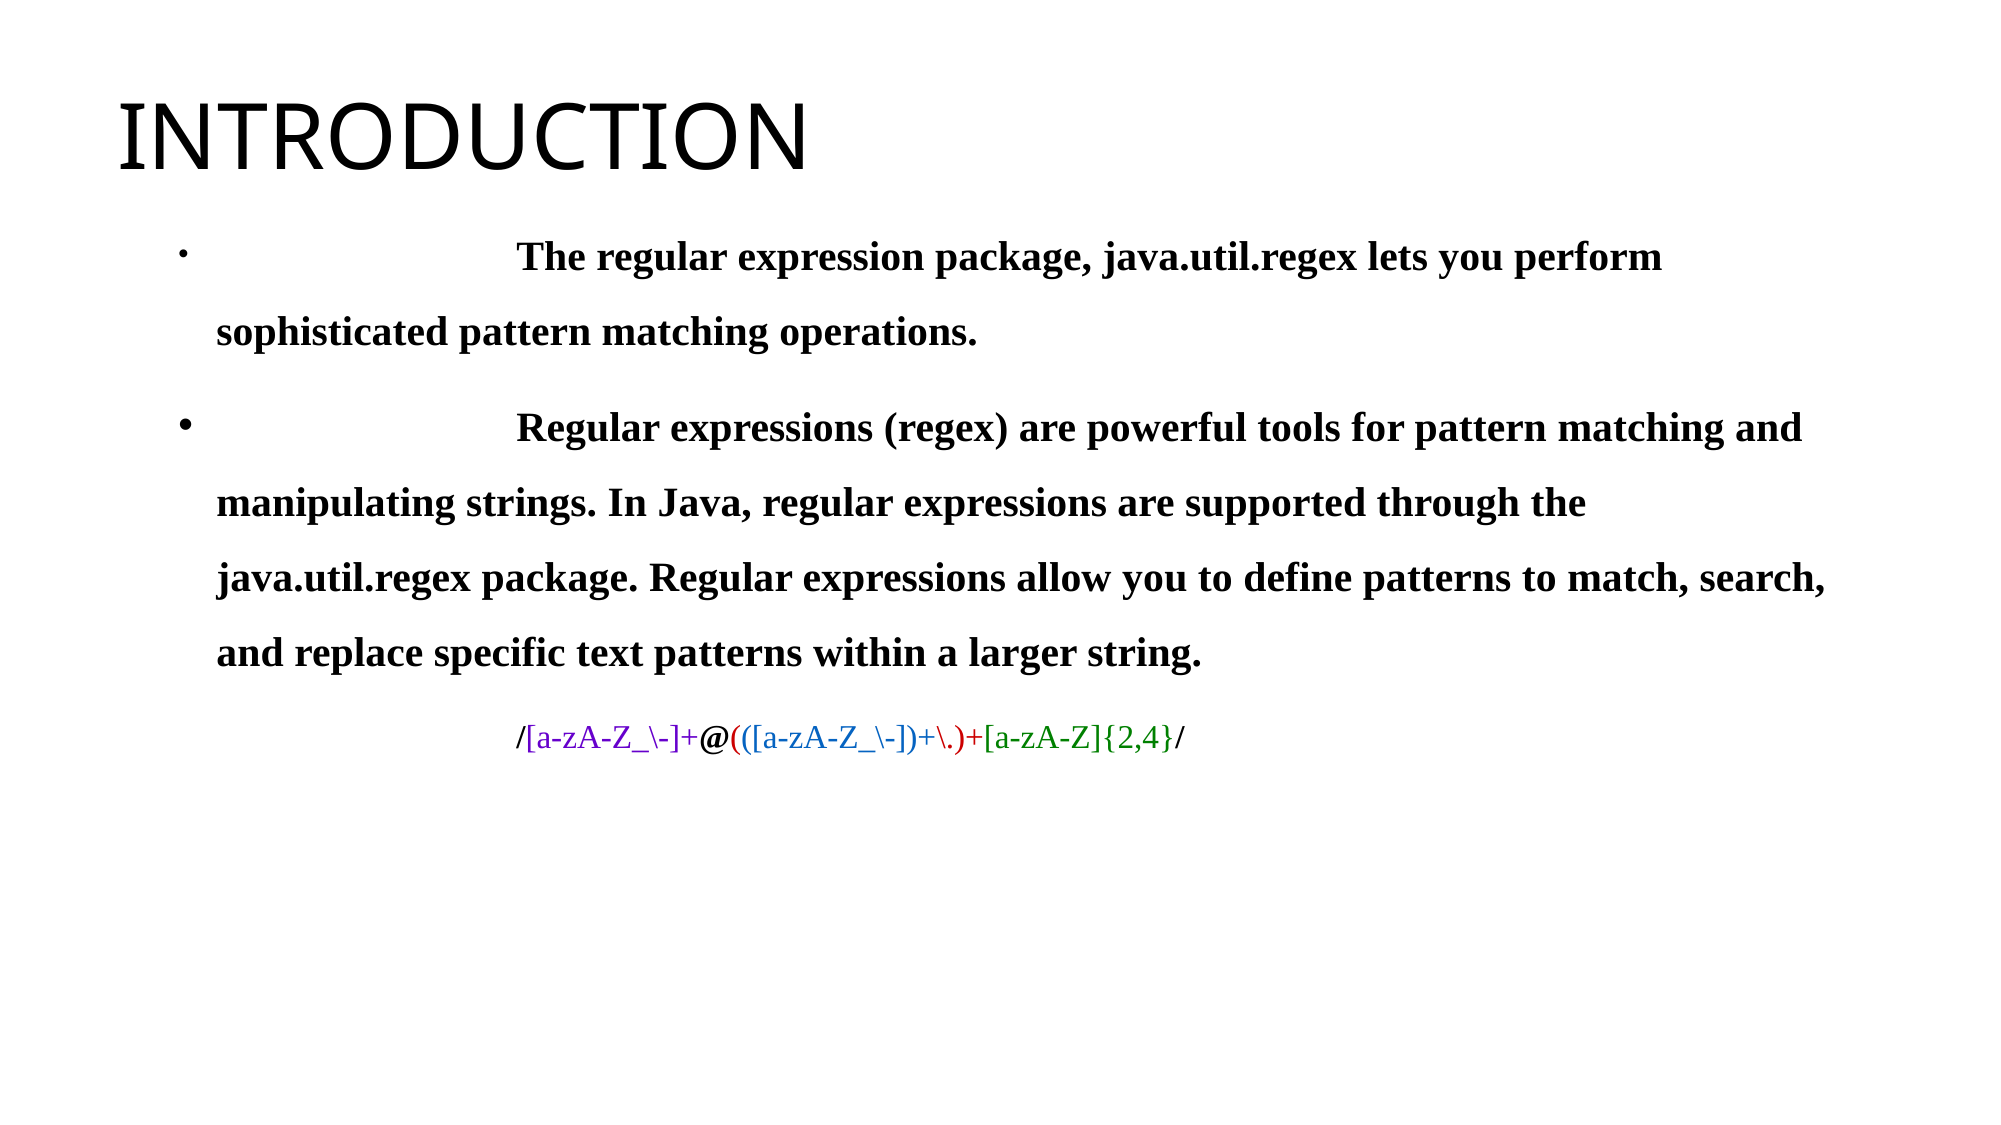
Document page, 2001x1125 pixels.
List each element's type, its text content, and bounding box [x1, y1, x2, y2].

list The regular expression package, java.util.regex lets you perform sophisticated pattern matching operations. Regular expressions (regex) are powerful tools for pattern matching and manipulating strings. In Java, regular expressions are supported through the java.util.regex package. Regular expressions allow you to define patterns to match, search, and replace specific text patterns within a larger string. /[a-zA-Z_\-]+@(([a-zA-Z_\-])+\.)+[a-zA-Z]{2,4}/ [125, 196, 1851, 911]
title INTRODUCTION [102, 30, 1828, 249]
